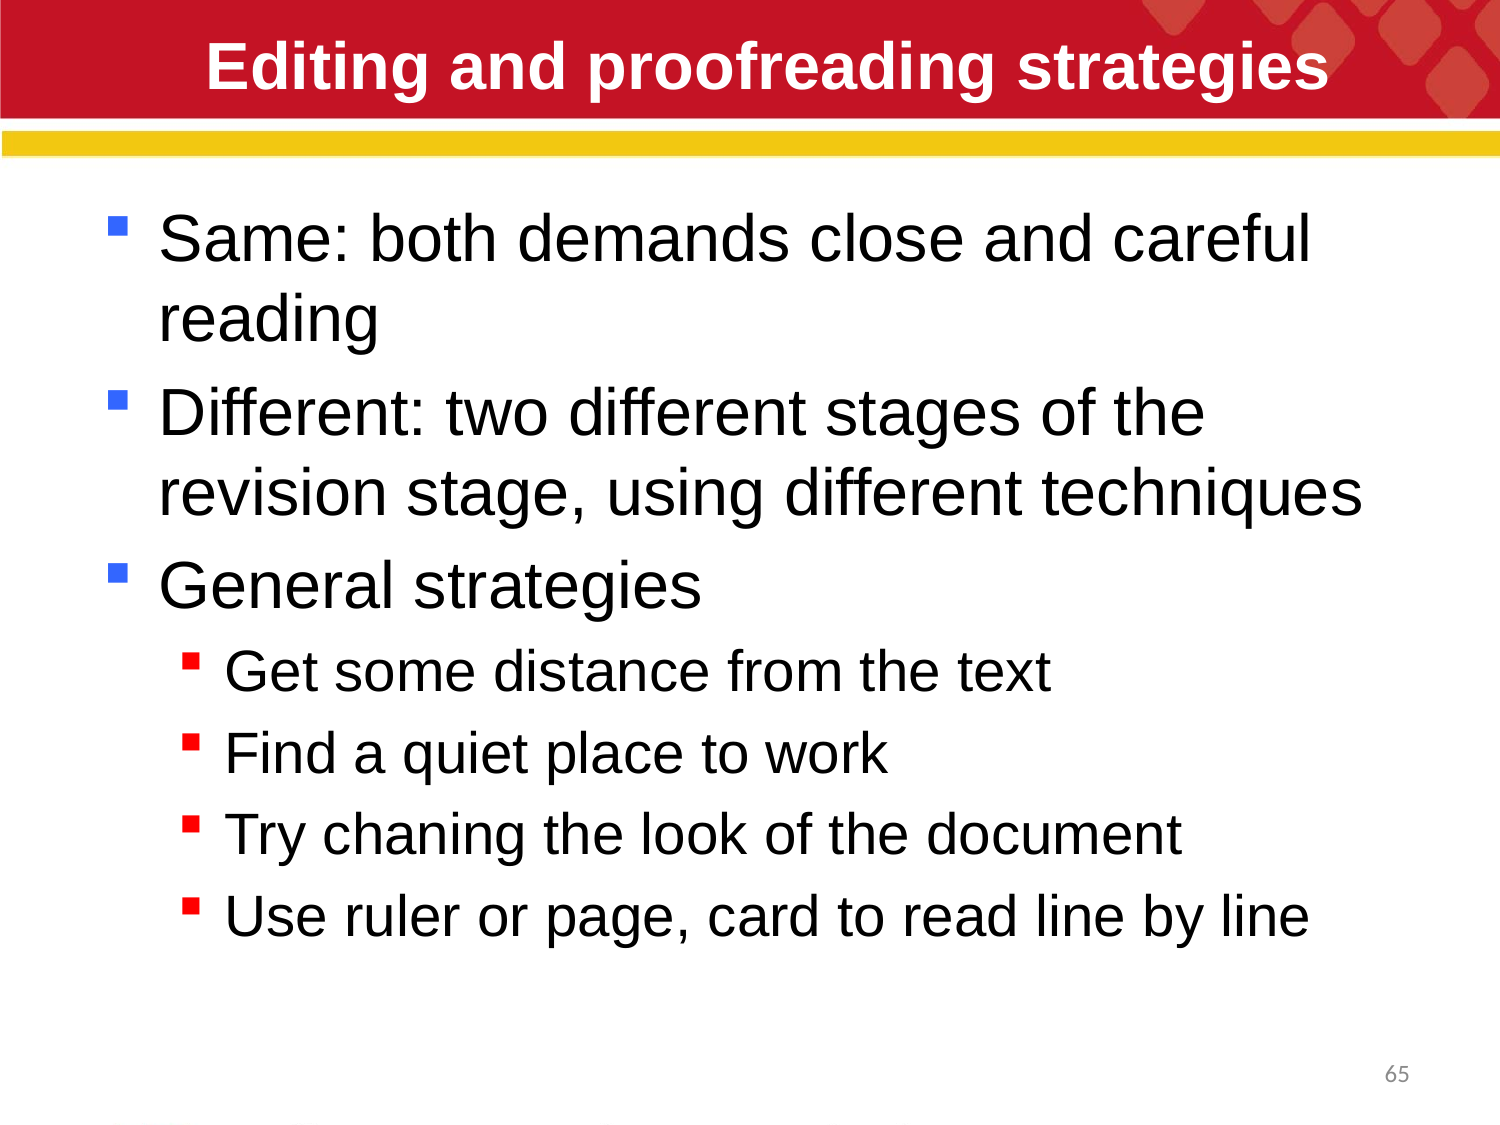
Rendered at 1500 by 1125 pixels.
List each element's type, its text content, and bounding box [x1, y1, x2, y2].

picture [0, 0, 1500, 1125]
title Editing and proofreading strategies [75, 12, 1463, 113]
slide_number 65 [1074, 1042, 1425, 1103]
list Same: both demands close and careful reading Different: two different stages of the revision stage, using different techniques General strategies Get some distance from the text Find a quiet place to work Try chaning the look of the document Use ruler or page, card to read line by line [87, 187, 1425, 1005]
